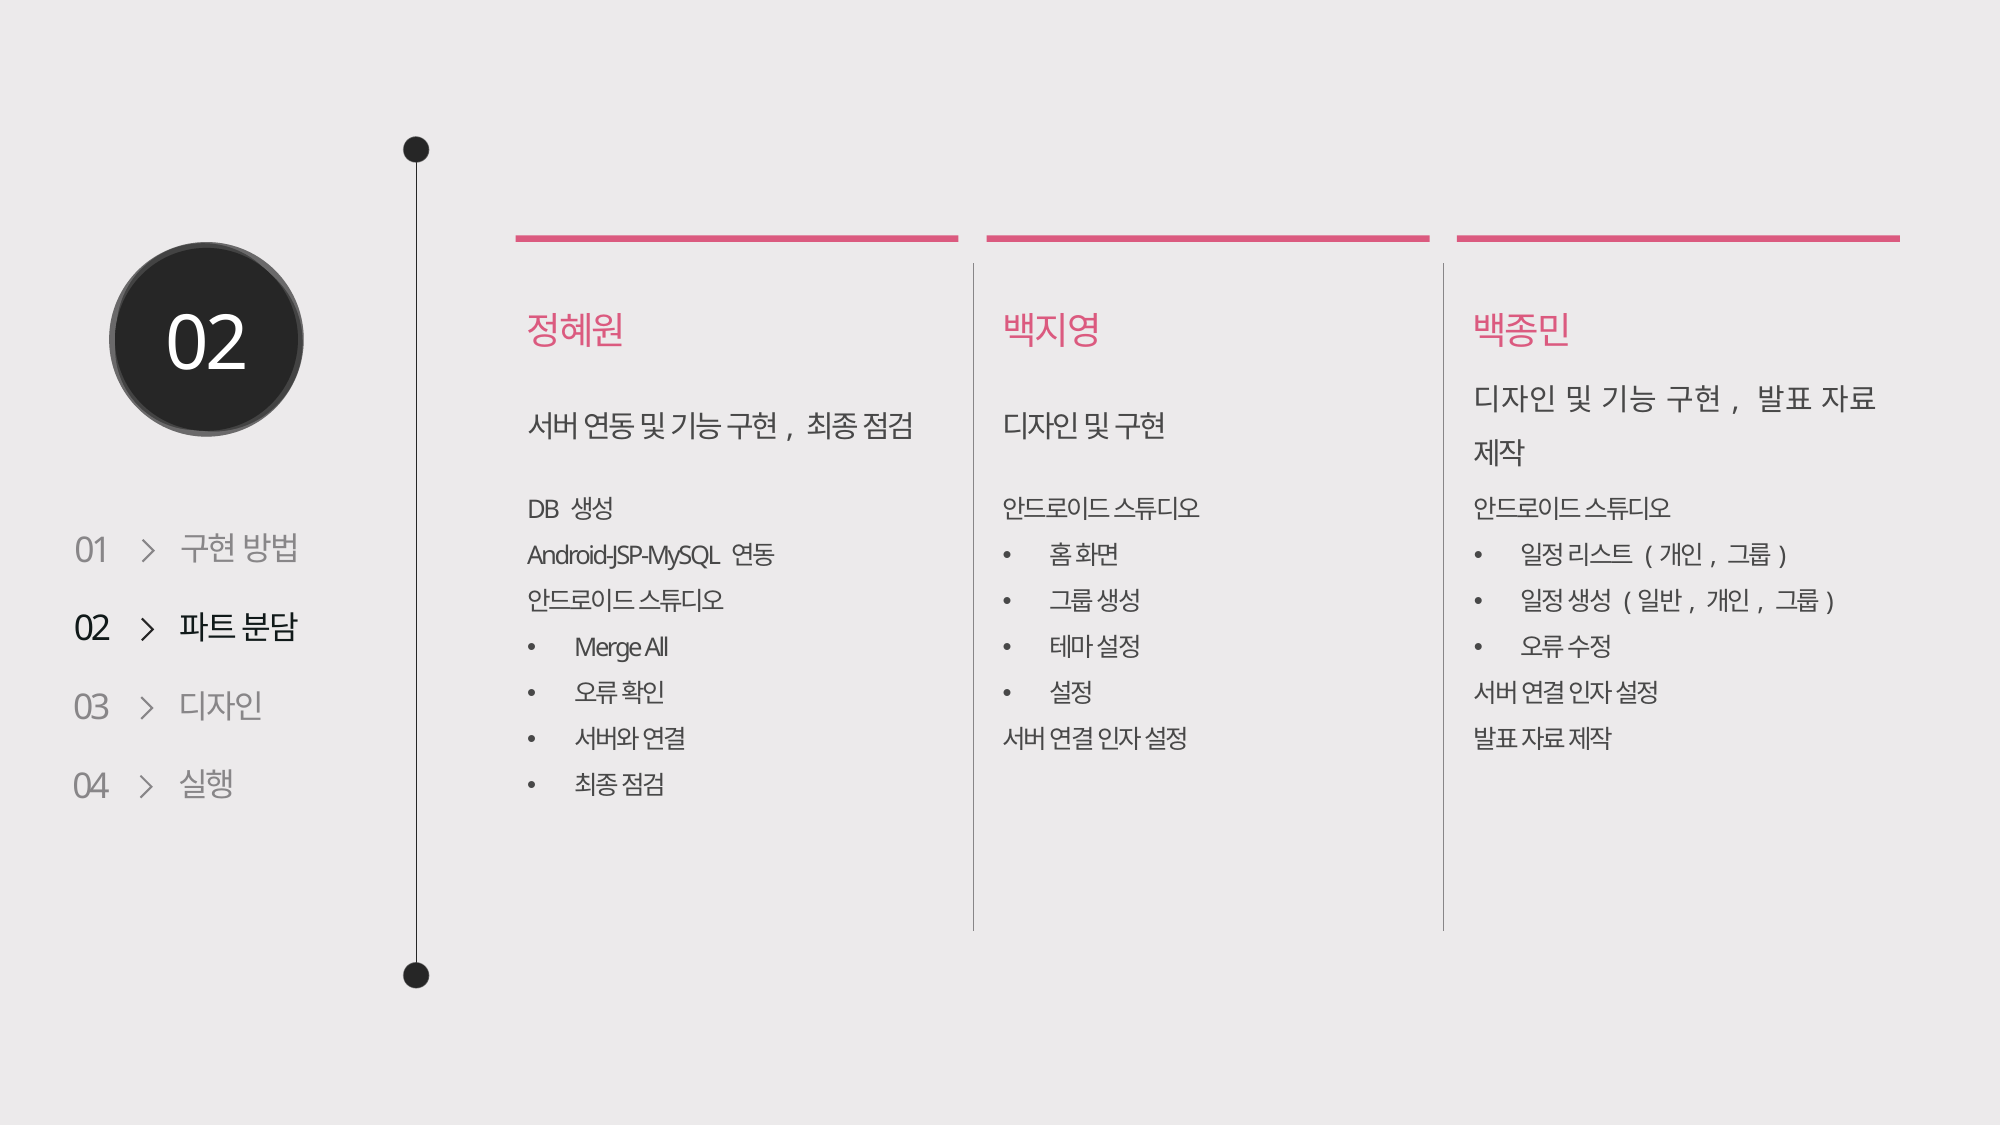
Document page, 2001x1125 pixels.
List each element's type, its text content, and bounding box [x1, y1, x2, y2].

text_box 서버 연동 및 기능 구현, 최종 점검 [512, 381, 943, 451]
list 02 [58, 599, 146, 660]
list 파트 분담 [164, 599, 416, 659]
list 01 [59, 520, 147, 581]
text_box 안드로이드 스튜디오 일정 리스트 (개인, 그룹) 일정 생성 (일반, 개인, 그룹) 오류 수정 서버 연결 인자 설정 발표 자료 제작 [1459, 478, 1890, 762]
text_box 안드로이드 스튜디오 홈 화면 그룹 생성 테마 설정 설정 서버 연결 인자 설정 [987, 469, 1418, 762]
text_box [515, 234, 959, 243]
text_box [109, 242, 304, 437]
text_box 백지영 [987, 299, 1117, 360]
list 03 [58, 678, 146, 738]
text_box 디자인 및 구현 [987, 381, 1418, 451]
text_box DB 생성 Android-JSP-MySQL 연동 안드로이드 스튜디오 Merge All 오류 확인 서버와 연결 최종 점검 [512, 469, 943, 808]
text_box 디자인 및 기능 구현, 발표 자료 제작 [1459, 354, 1890, 478]
text_box [986, 234, 1431, 243]
text_box [1456, 234, 1901, 243]
list 구현 방법 [165, 520, 417, 581]
list 04 [57, 756, 145, 817]
text_box 정혜원 [512, 299, 641, 360]
list 디자인 [163, 677, 416, 738]
text_box 백종민 [1457, 299, 1587, 360]
list 실행 [163, 756, 415, 817]
